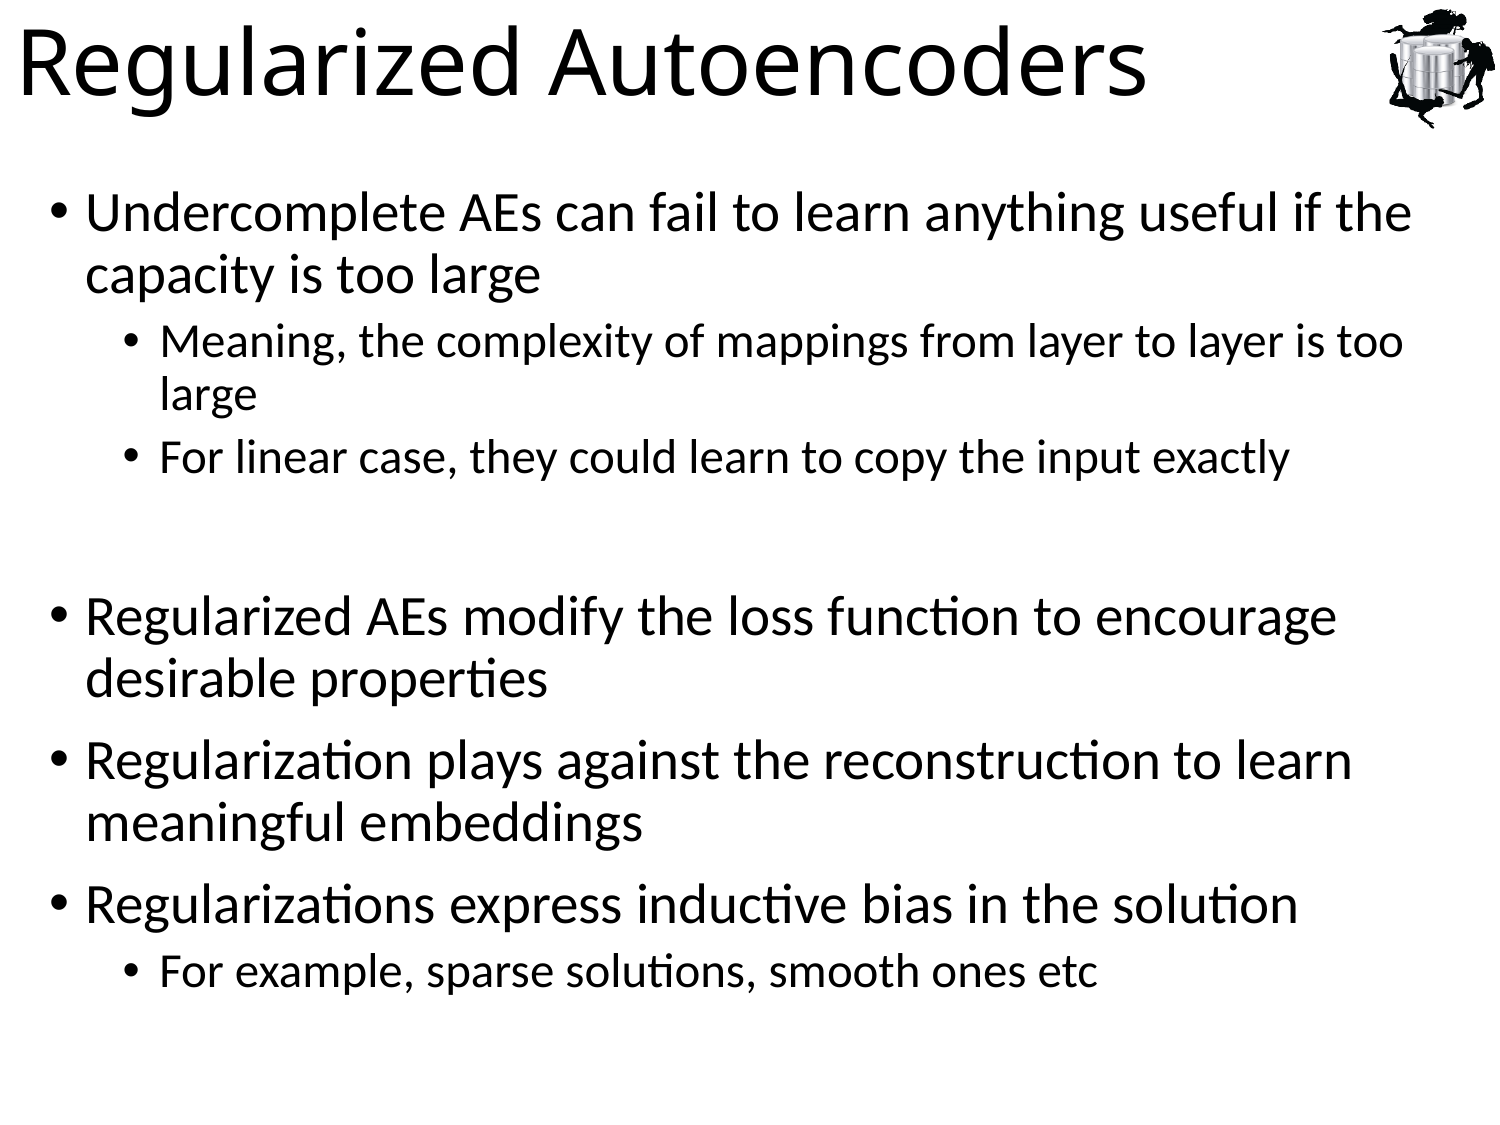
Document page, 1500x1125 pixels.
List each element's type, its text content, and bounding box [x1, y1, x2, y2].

list Undercomplete AEs can fail to learn anything useful if the capacity is too large Meaning, the complexity of mappings from layer to layer is too large For linear case, they could learn to copy the input exactly Regularized AEs modify the loss function to encourage desirable properties Regularization plays against the reconstruction to learn meaningful embeddings Regularizations express inductive bias in the solution For example, sparse solutions, smooth ones etc [34, 174, 1482, 1014]
title Regularized Autoencoders [0, 0, 1377, 131]
picture [1377, 5, 1498, 131]
